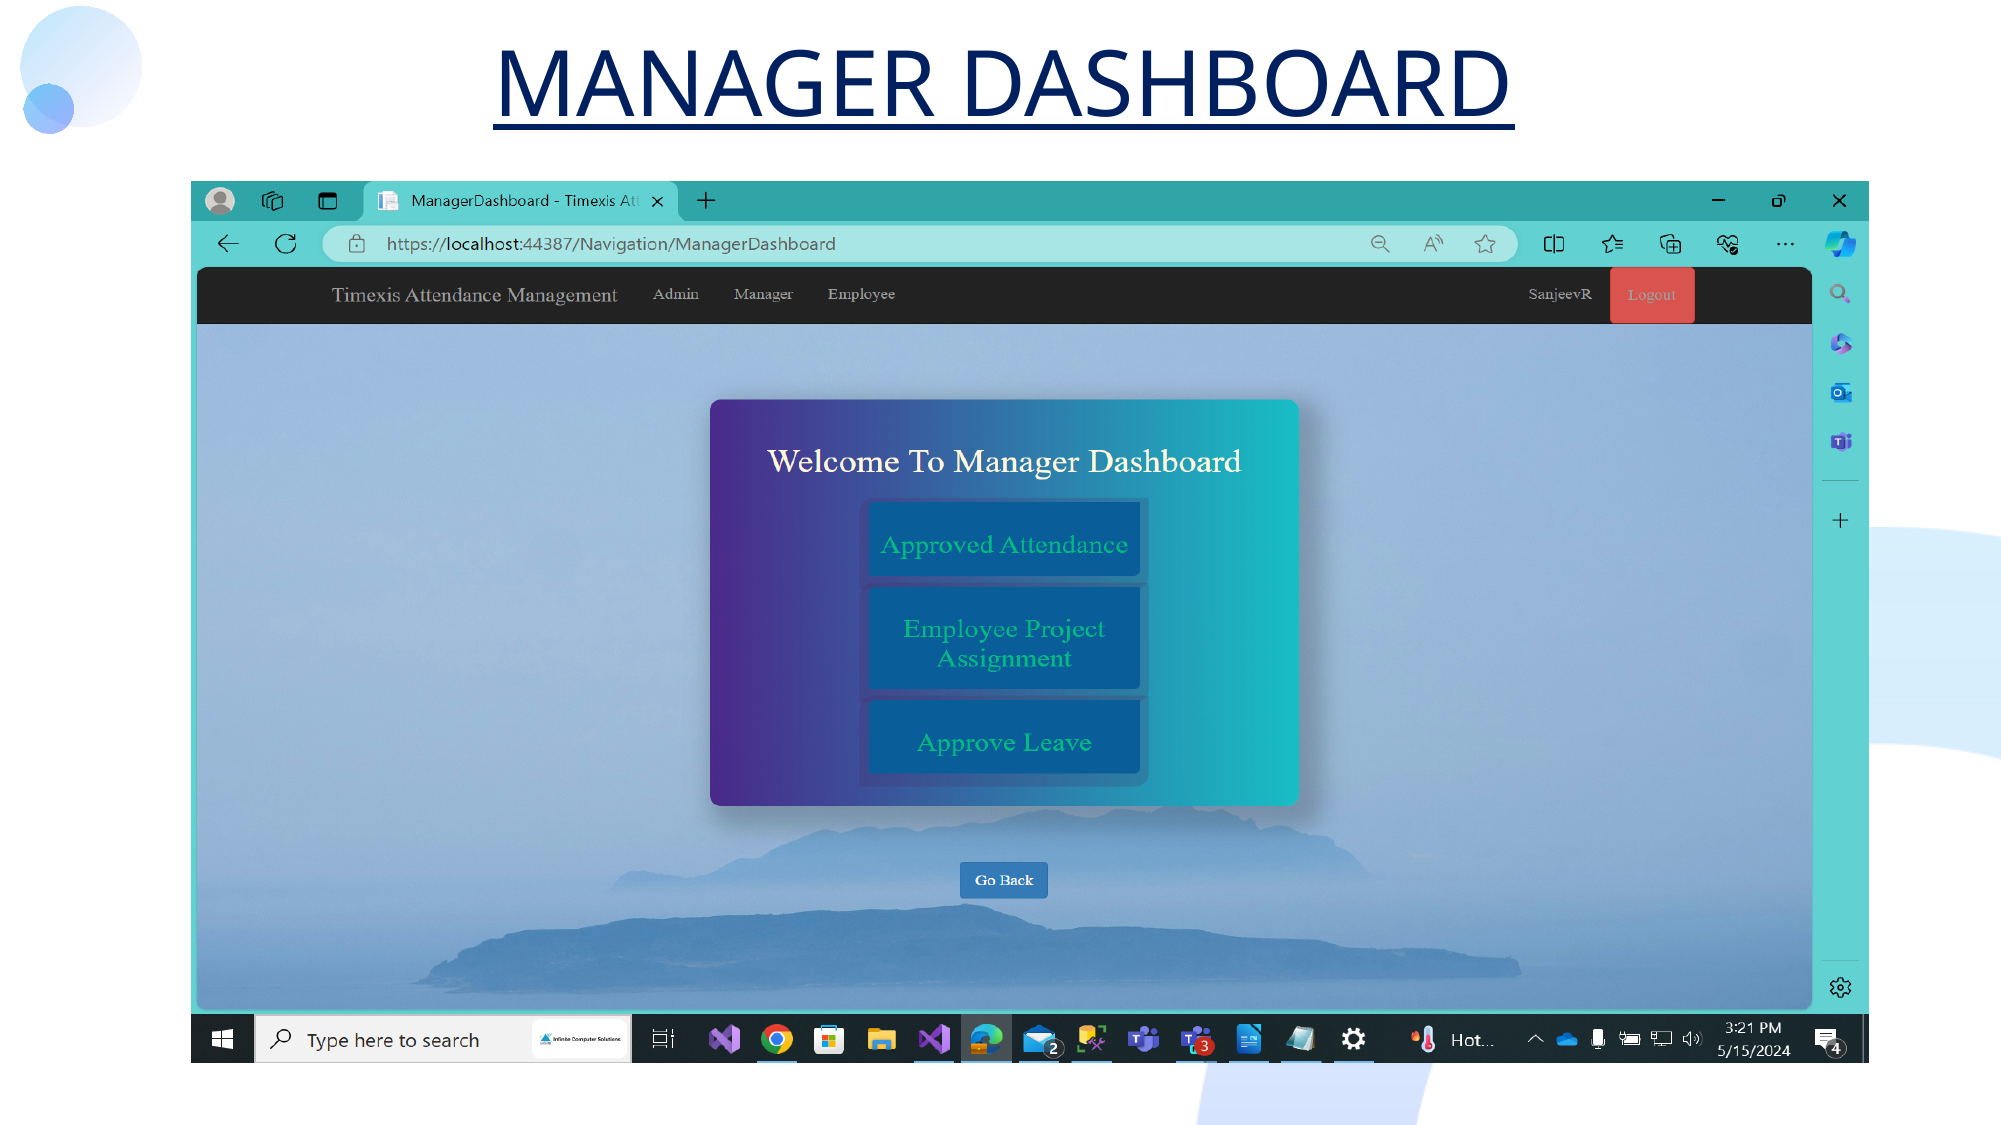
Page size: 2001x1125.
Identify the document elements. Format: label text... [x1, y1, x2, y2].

text_box [19, 4, 143, 128]
text_box [22, 82, 75, 135]
picture [191, 181, 2000, 1125]
text_box MANAGER DASHBOARD [446, 17, 1562, 127]
